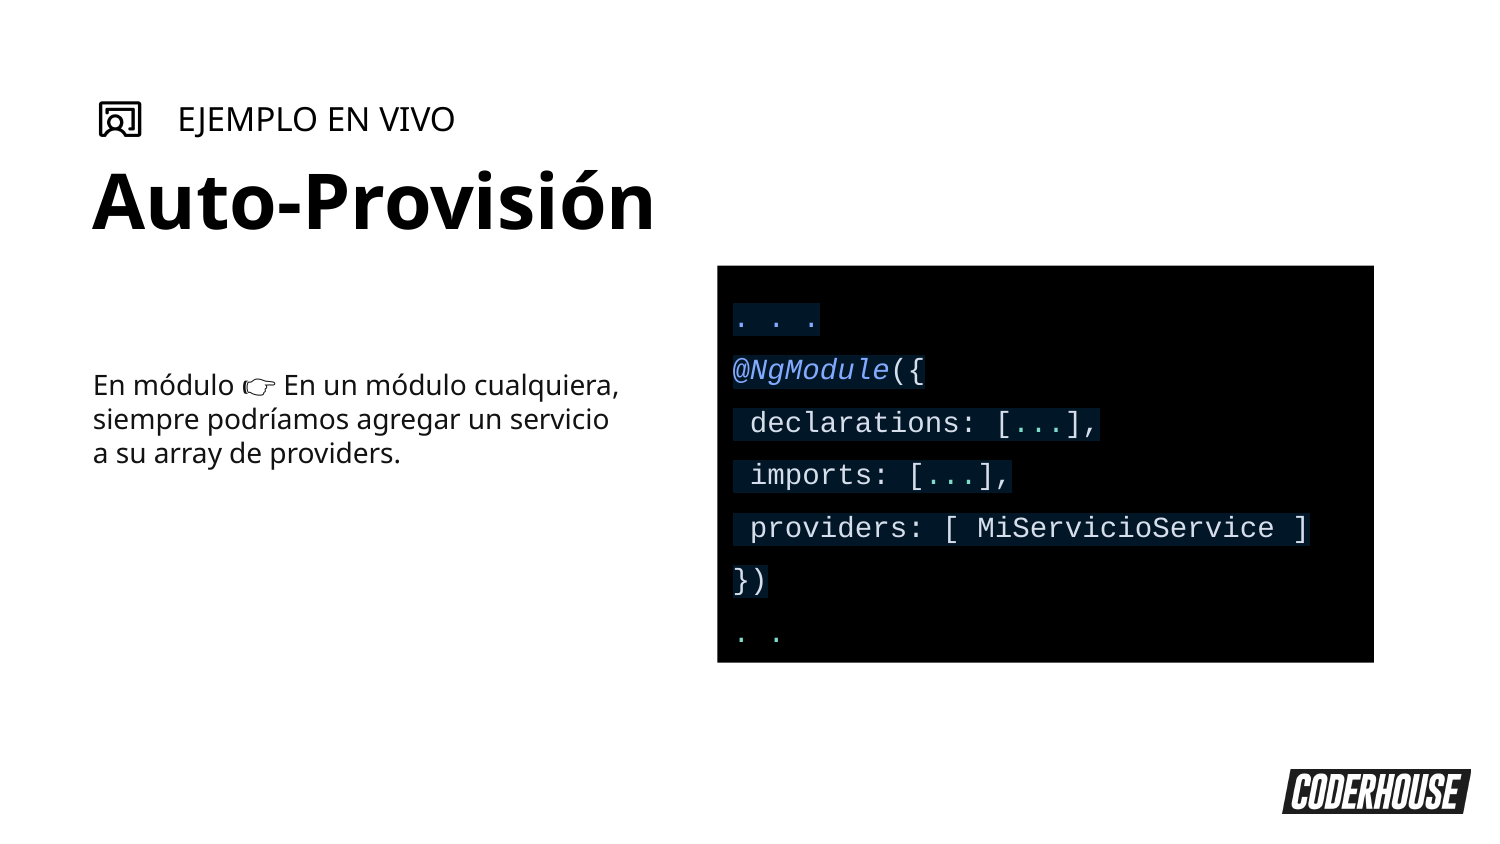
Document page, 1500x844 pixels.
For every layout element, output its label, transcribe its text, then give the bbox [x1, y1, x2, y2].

text_box . . . @NgModule({ declarations: [...], imports: [...], providers: [ MiServicioService ] }) . . [717, 265, 1374, 663]
text_box En módulo 👉 En un módulo cualquiera, siempre podríamos agregar un servicio a su array de providers. [77, 352, 641, 491]
text_box EJEMPLO EN VIVO [166, 83, 641, 147]
picture [1281, 769, 1471, 814]
text_box Auto-Provisión [77, 147, 1071, 261]
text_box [77, 76, 163, 162]
